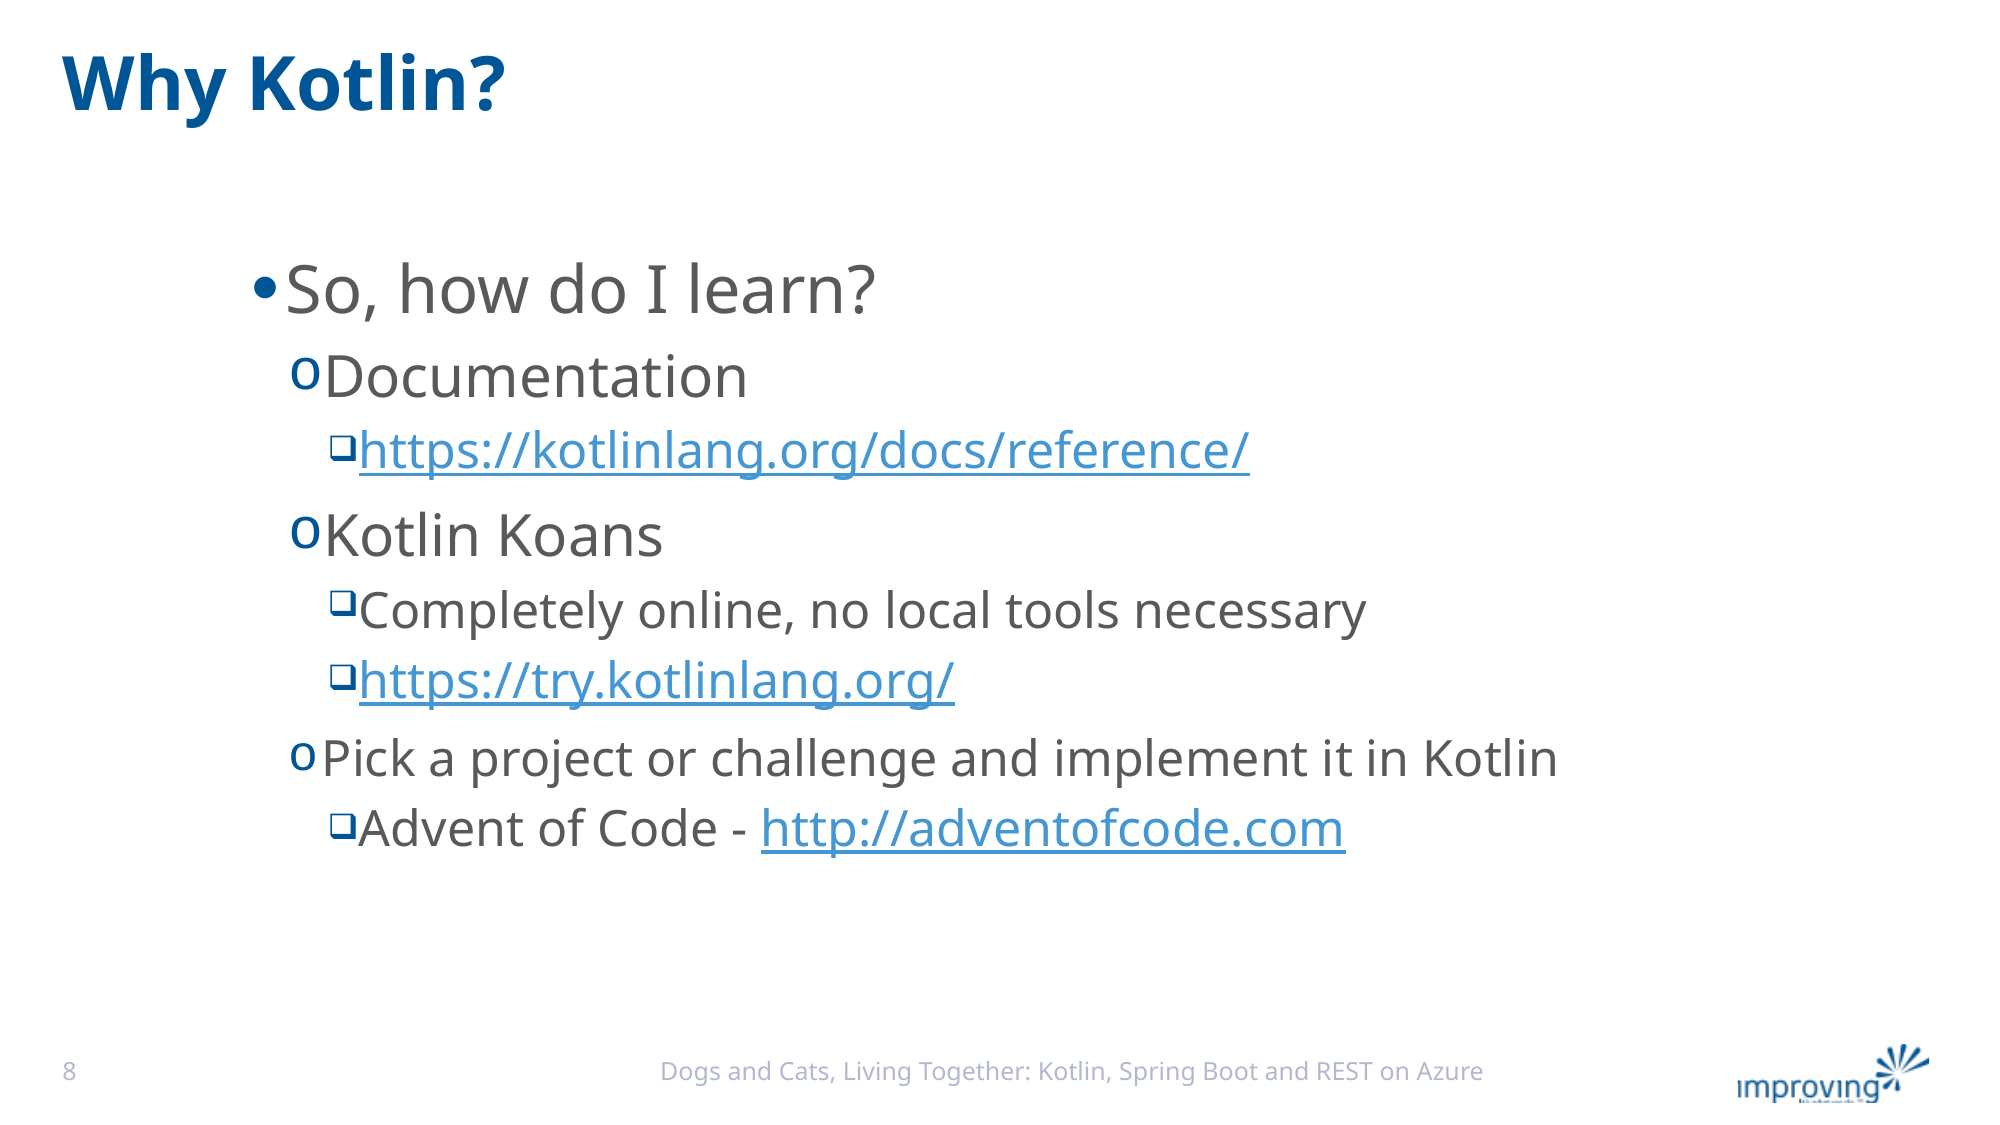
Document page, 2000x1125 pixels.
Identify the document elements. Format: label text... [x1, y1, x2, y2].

footer Dogs and Cats, Living Together: Kotlin, Spring Boot and REST on Azure [435, 1042, 1711, 1103]
list So, how do I learn? Documentation https://kotlinlang.org/docs/reference/ Kotlin Koans Completely online, no local tools necessary https://try.kotlinlang.org/ Pick a project or challenge and implement it in Kotlin Advent of Code - http://adventofcode.com [228, 239, 1711, 976]
slide_number 8 [47, 1042, 174, 1103]
title Why Kotlin? [47, 27, 1956, 136]
